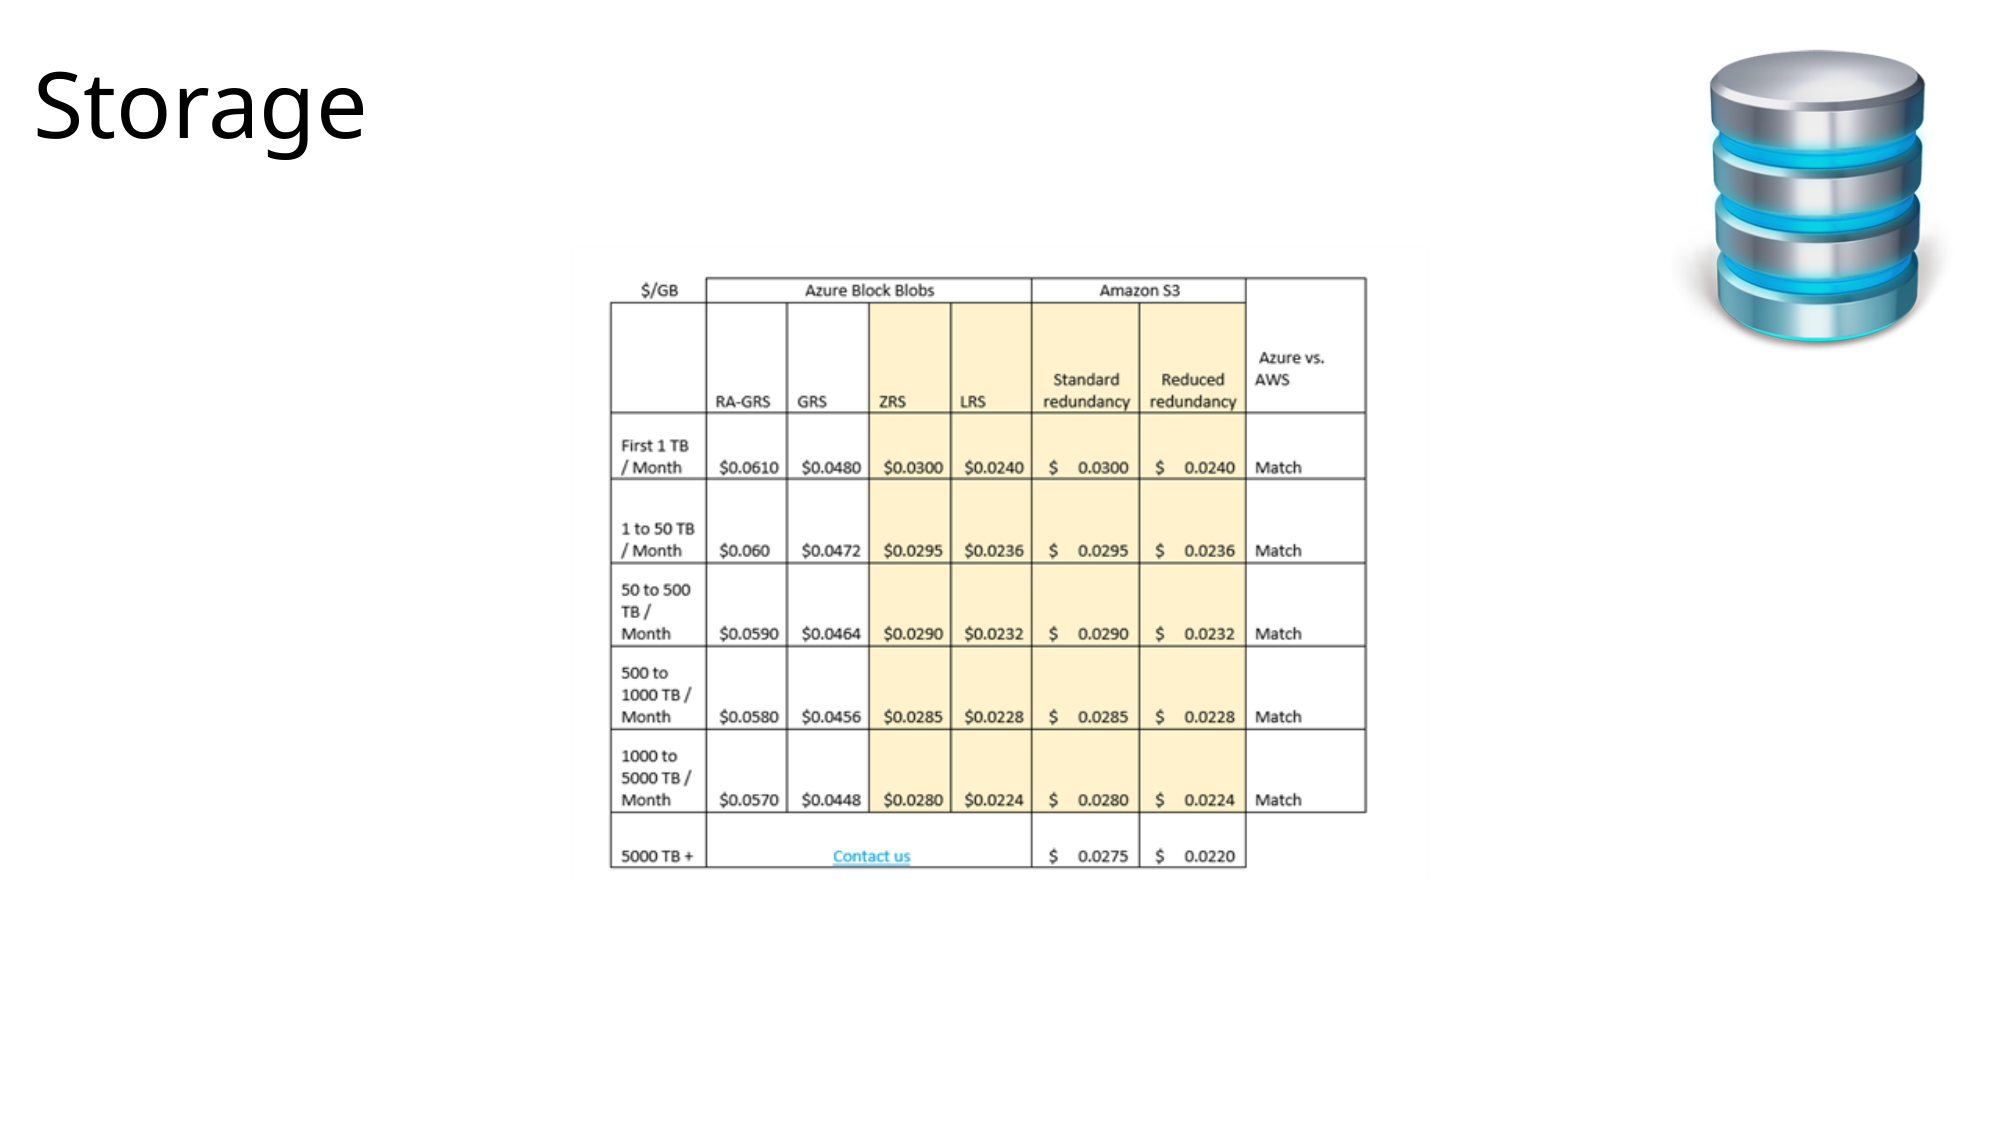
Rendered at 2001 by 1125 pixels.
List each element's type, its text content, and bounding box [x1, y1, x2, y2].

title Storage [18, 0, 1625, 218]
picture [1625, 0, 2000, 354]
picture [570, 246, 1430, 879]
